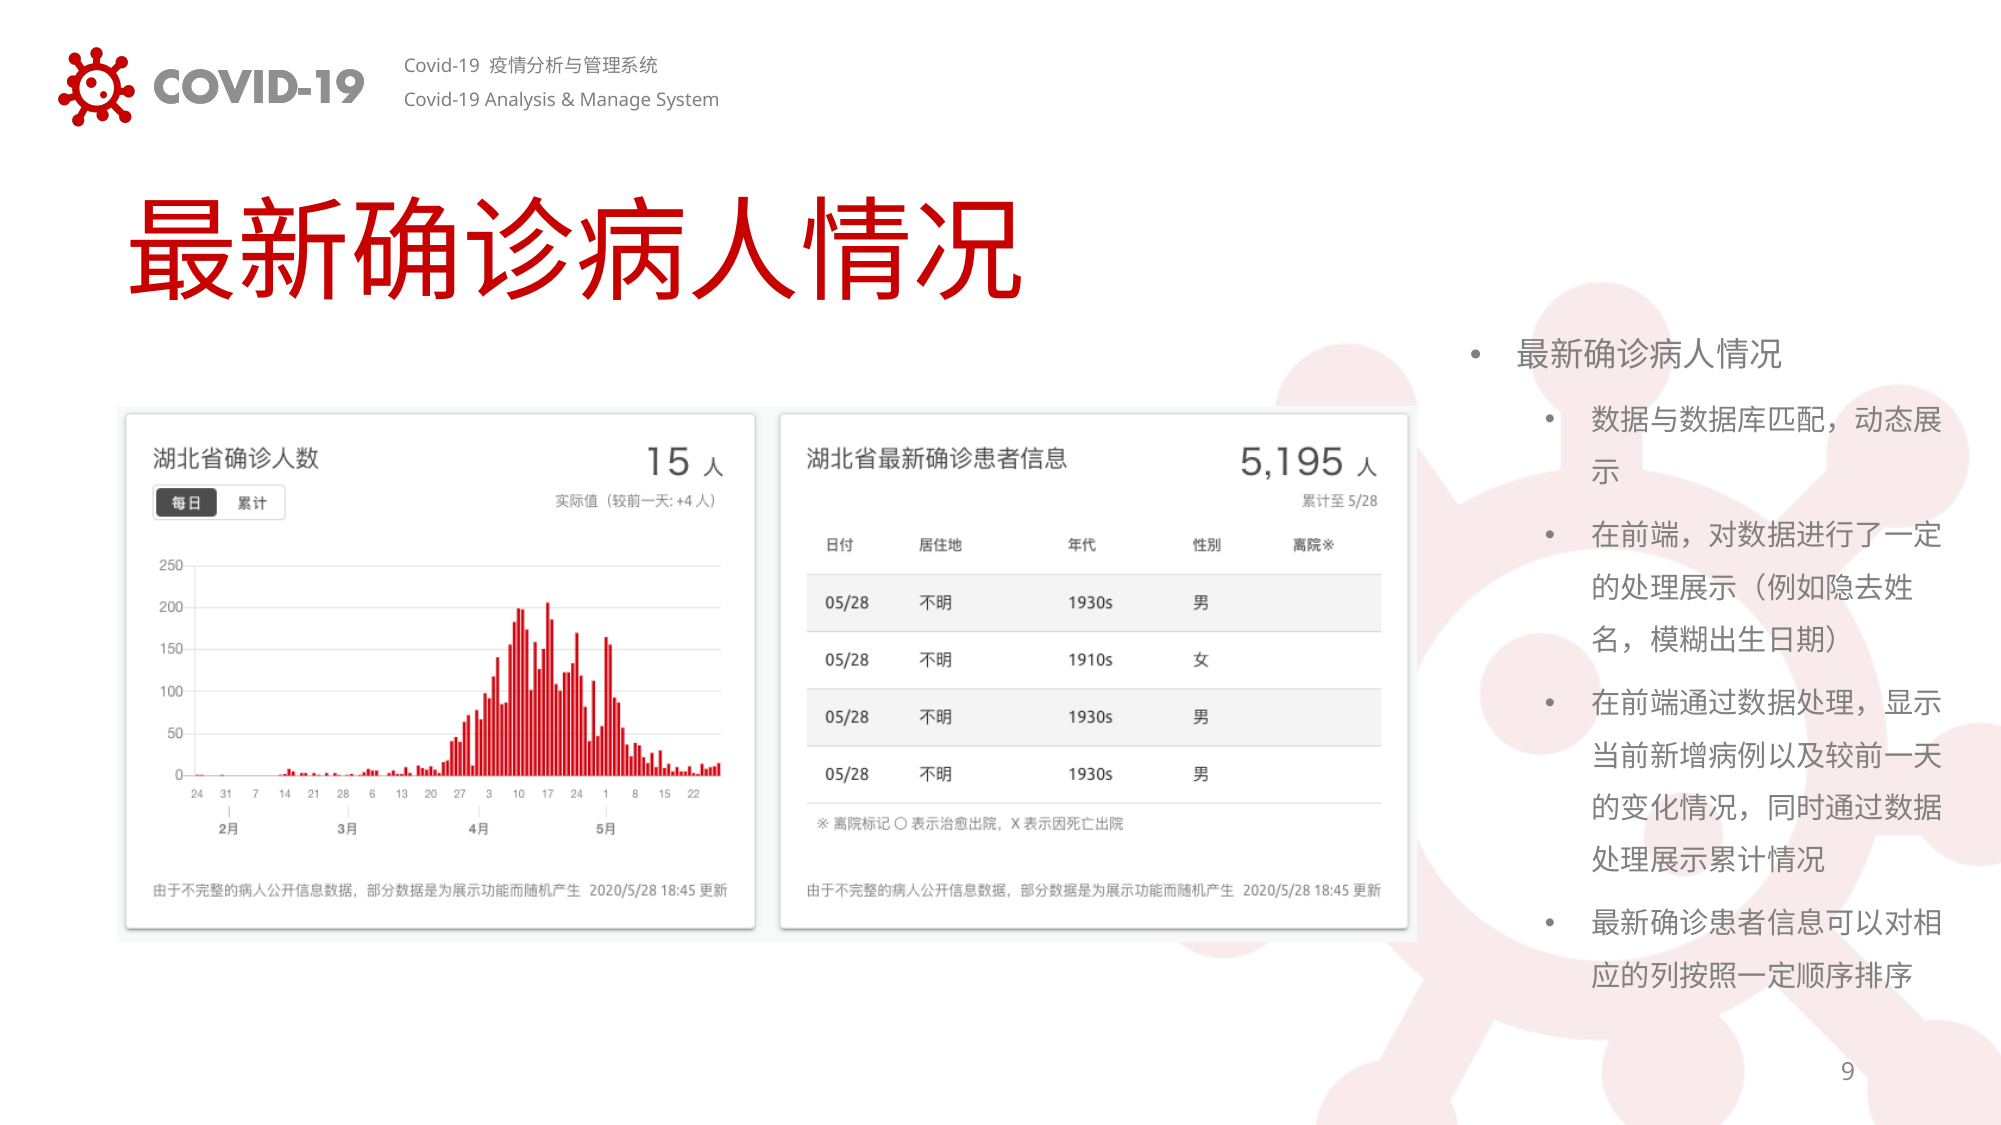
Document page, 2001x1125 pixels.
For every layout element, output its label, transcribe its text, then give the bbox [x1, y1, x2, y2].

list Covid-19 疫情分析与管理系统 Covid-19 Analysis & Manage System [395, 56, 867, 154]
picture [56, 45, 367, 129]
picture [117, 257, 2001, 1125]
text_box 最新确诊病人情况 [117, 171, 1220, 322]
